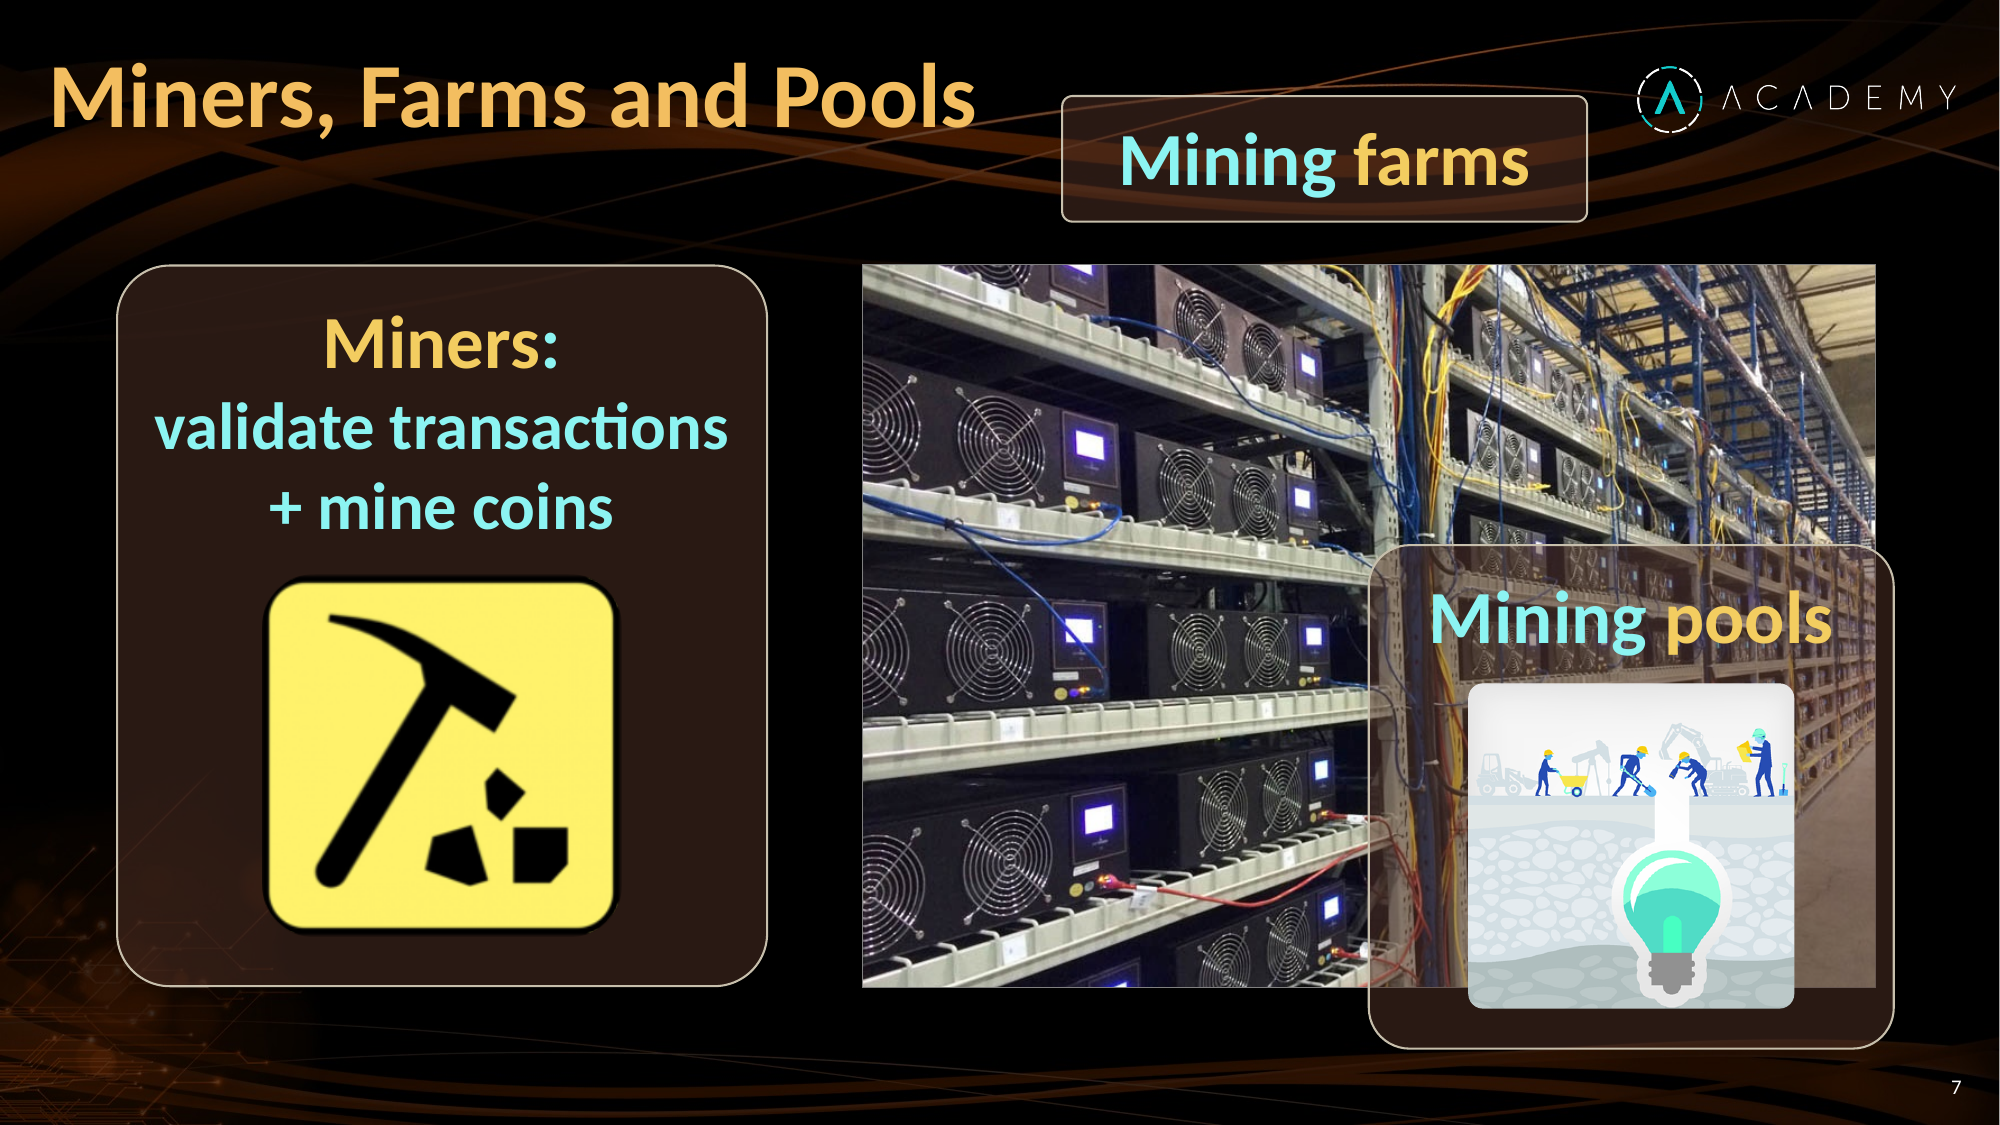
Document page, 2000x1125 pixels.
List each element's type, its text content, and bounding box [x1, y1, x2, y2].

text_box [1368, 543, 1894, 1051]
text_box Mining farms [1062, 96, 1588, 222]
picture [0, 0, 2000, 1125]
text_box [117, 264, 768, 988]
slide_number 7 [1897, 1070, 1968, 1103]
title Miners, Farms and Pools [30, 6, 1602, 189]
